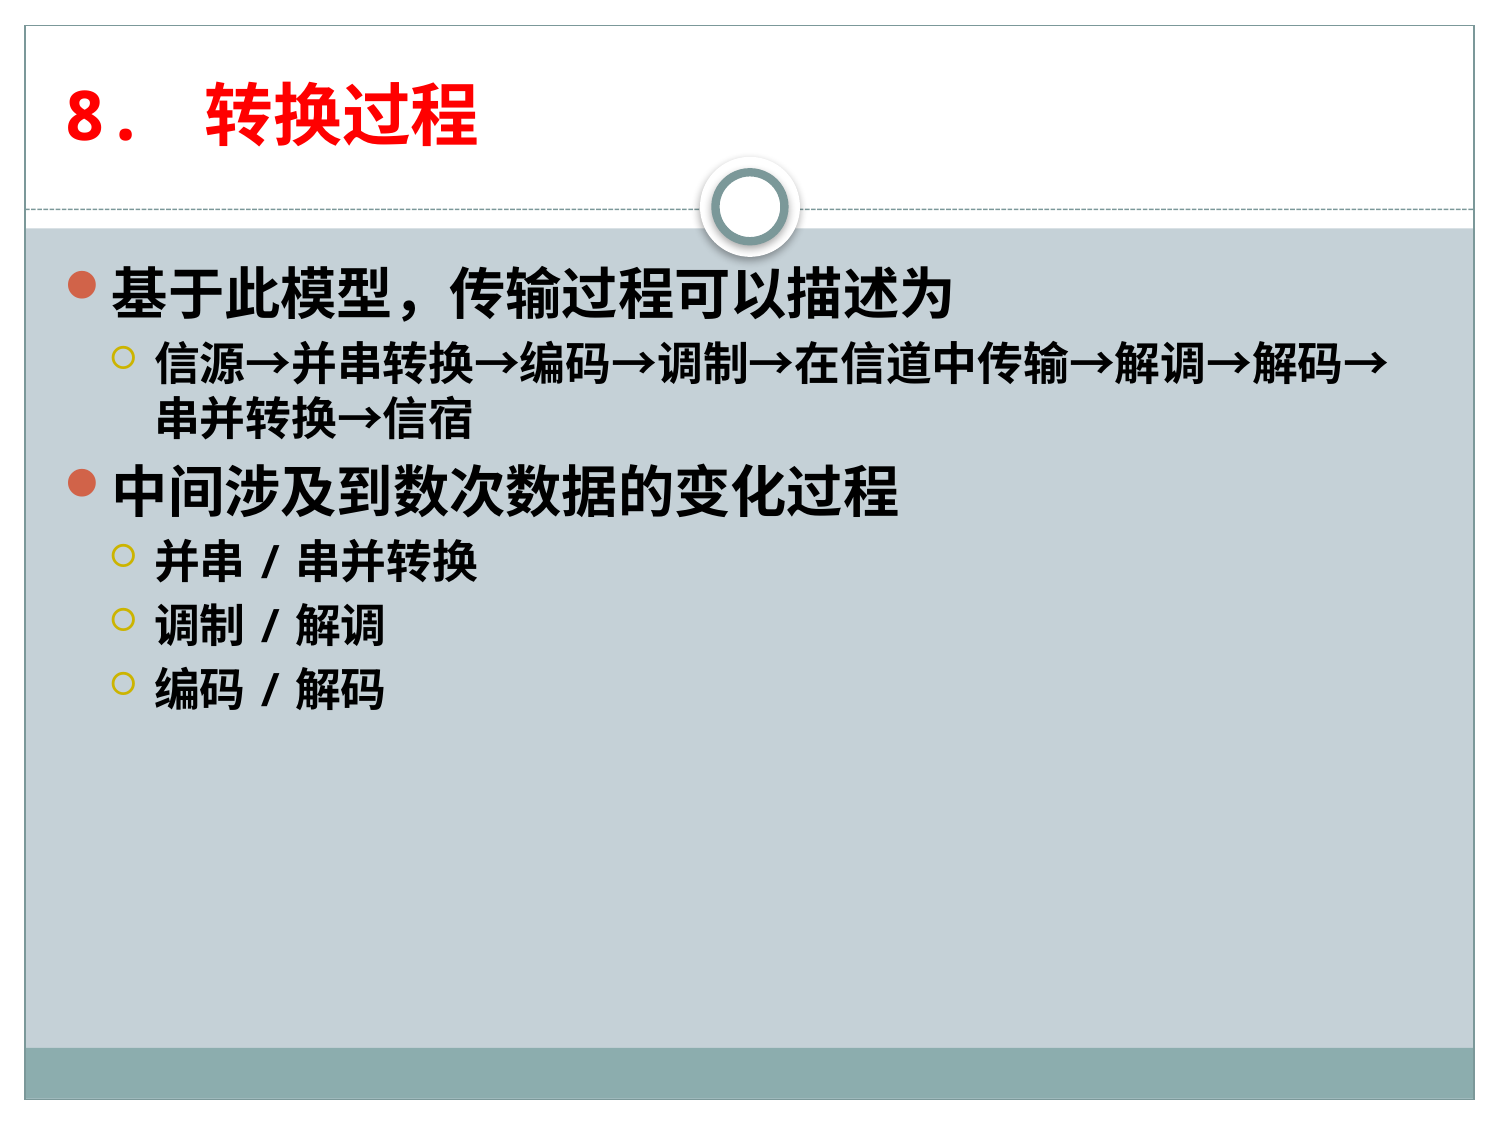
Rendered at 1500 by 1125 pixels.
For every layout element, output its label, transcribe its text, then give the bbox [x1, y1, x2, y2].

list 基于此模型，传输过程可以描述为 信源→并串转换→编码→调制→在信道中传输→解调→解码→串并转换→信宿 中间涉及到数次数据的变化过程 并串/串并转换 调制/解调 编码/解码 [49, 250, 1445, 1001]
title 8. 转换过程 [49, 37, 1450, 162]
